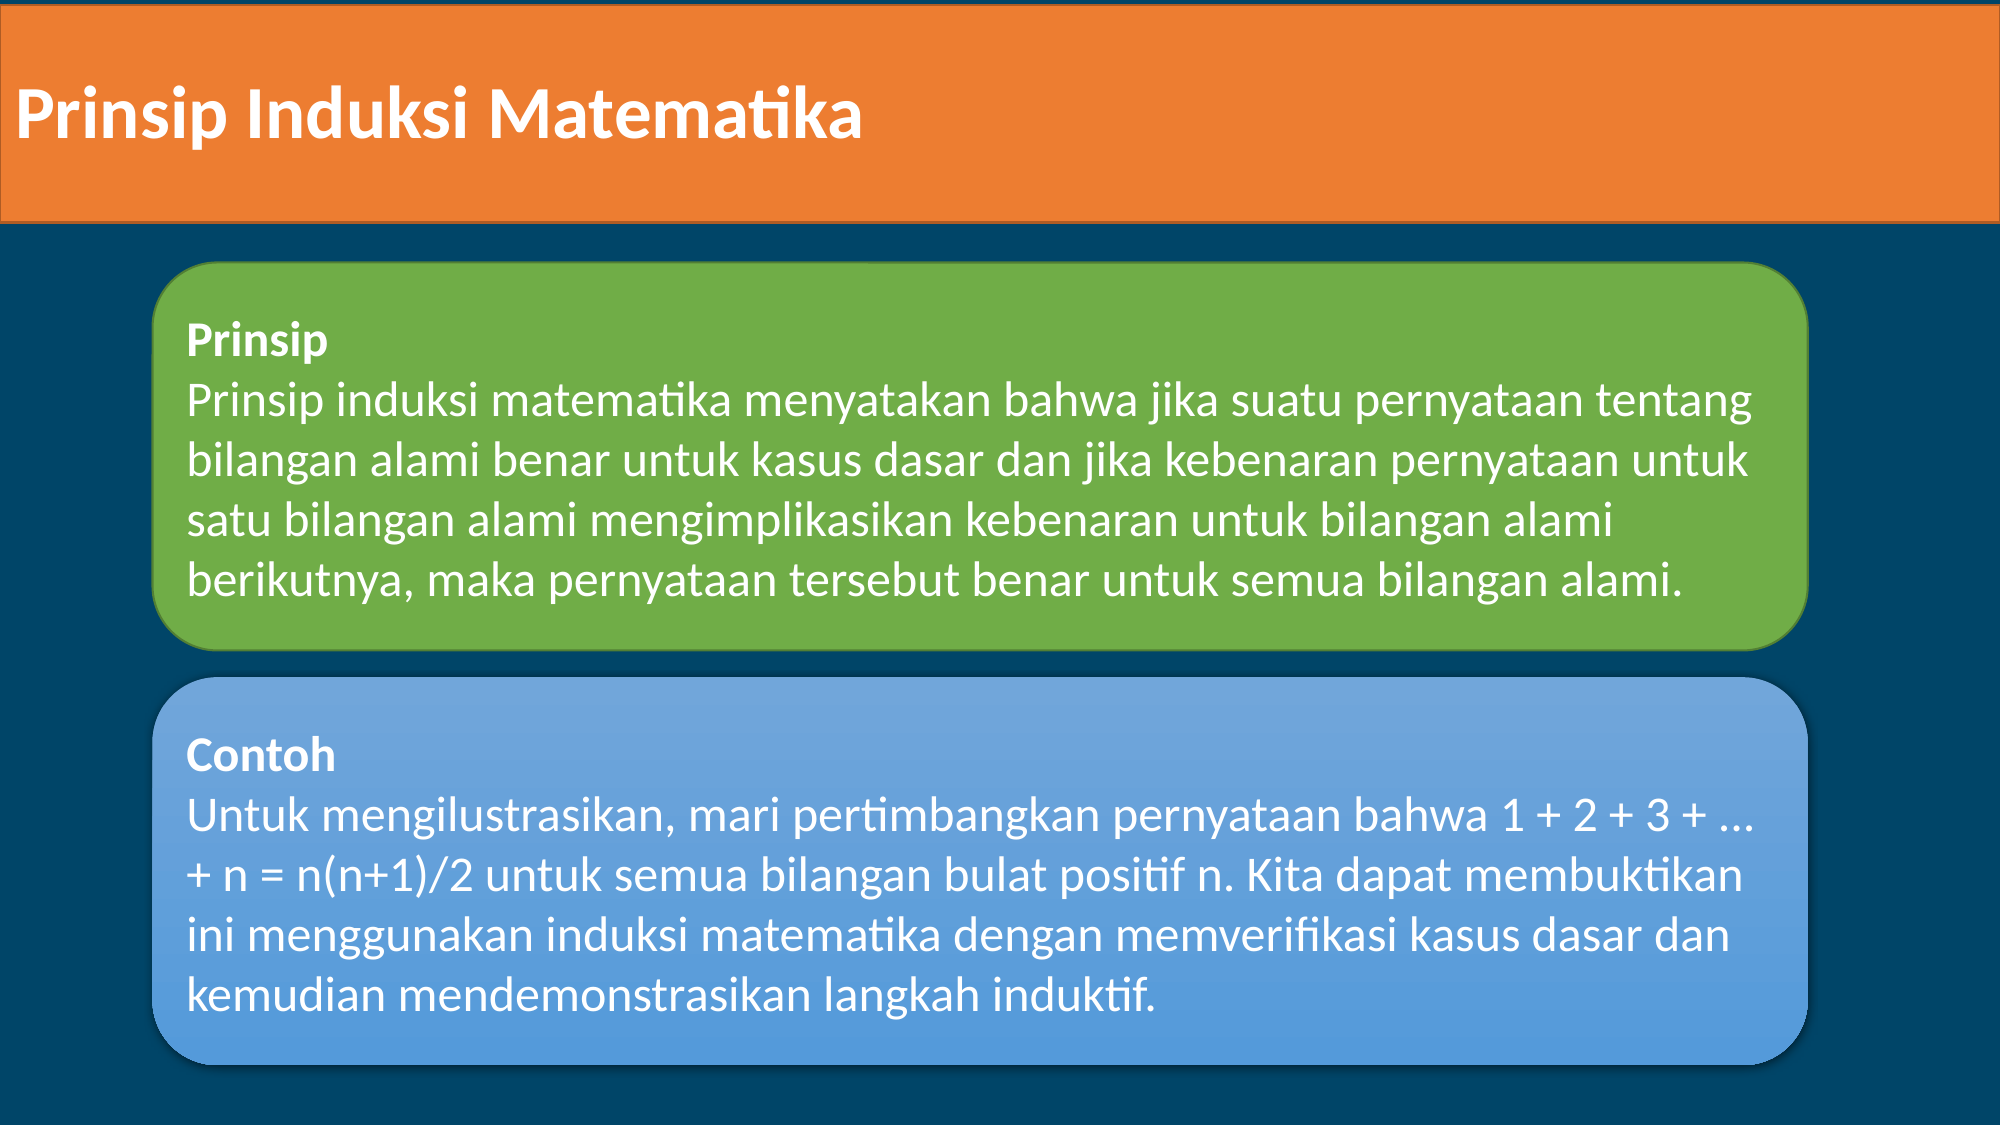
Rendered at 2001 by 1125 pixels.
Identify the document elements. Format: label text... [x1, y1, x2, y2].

text_box Prinsip Induksi Matematika [0, 4, 2000, 224]
text_box Prinsip Prinsip induksi matematika menyatakan bahwa jika suatu pernyataan tentang bilangan alami benar untuk kasus dasar dan jika kebenaran pernyataan untuk satu bilangan alami mengimplikasikan kebenaran untuk bilangan alami berikutnya, maka pernyataan tersebut benar untuk semua bilangan alami. [151, 261, 1809, 652]
text_box Contoh Untuk mengilustrasikan, mari pertimbangkan pernyataan bahwa 1 + 2 + 3 + ... + n = n(n+1)/2 untuk semua bilangan bulat positif n. Kita dapat membuktikan ini menggunakan induksi matematika dengan memverifikasi kasus dasar dan kemudian mendemonstrasikan langkah induktif. [152, 677, 1808, 1066]
text_box [0, 0, 2000, 4]
text_box [0, 224, 2000, 1125]
